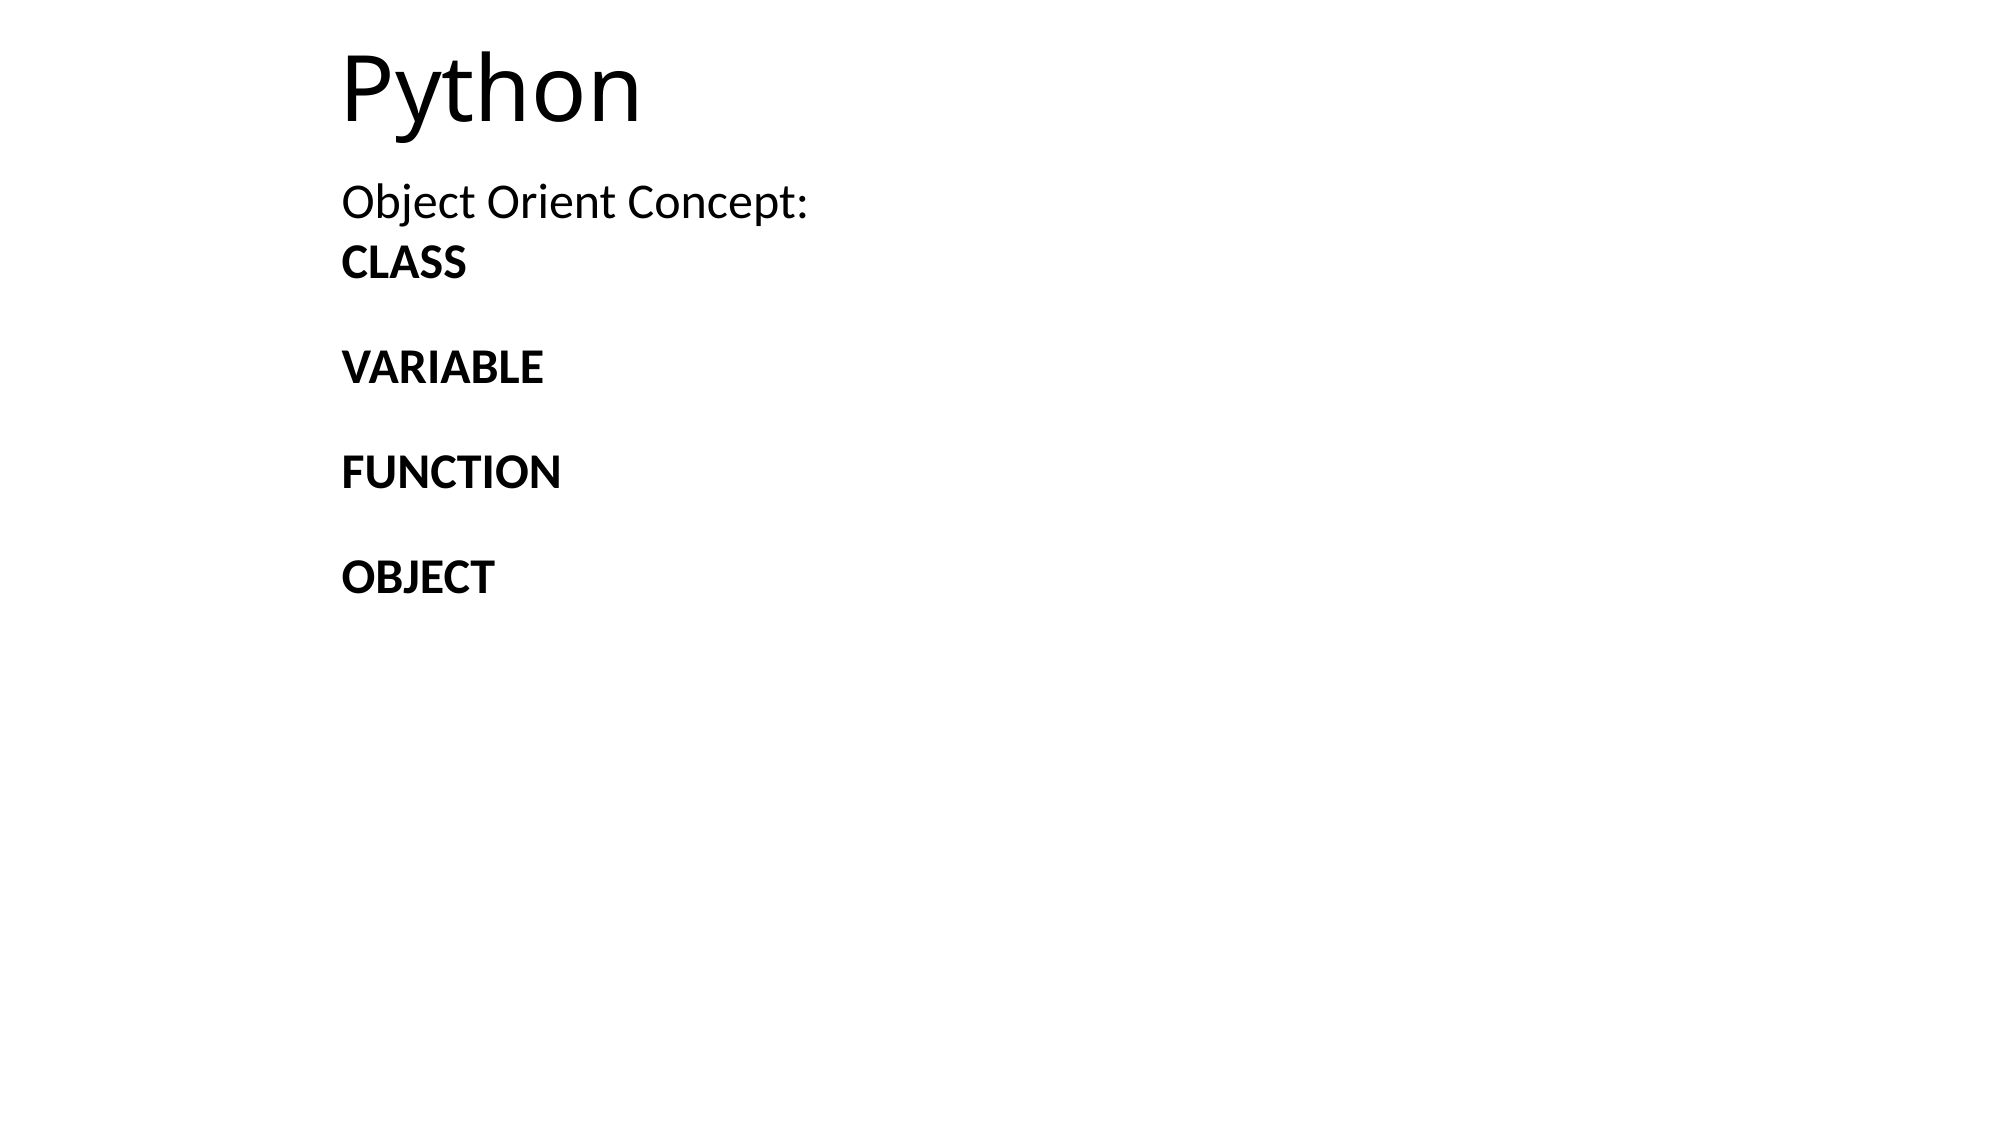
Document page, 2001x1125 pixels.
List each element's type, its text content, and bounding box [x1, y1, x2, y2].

text_box Python [324, 45, 1675, 126]
text_box Object Orient Concept: CLASS VARIABLE FUNCTION OBJECT [326, 160, 1674, 656]
